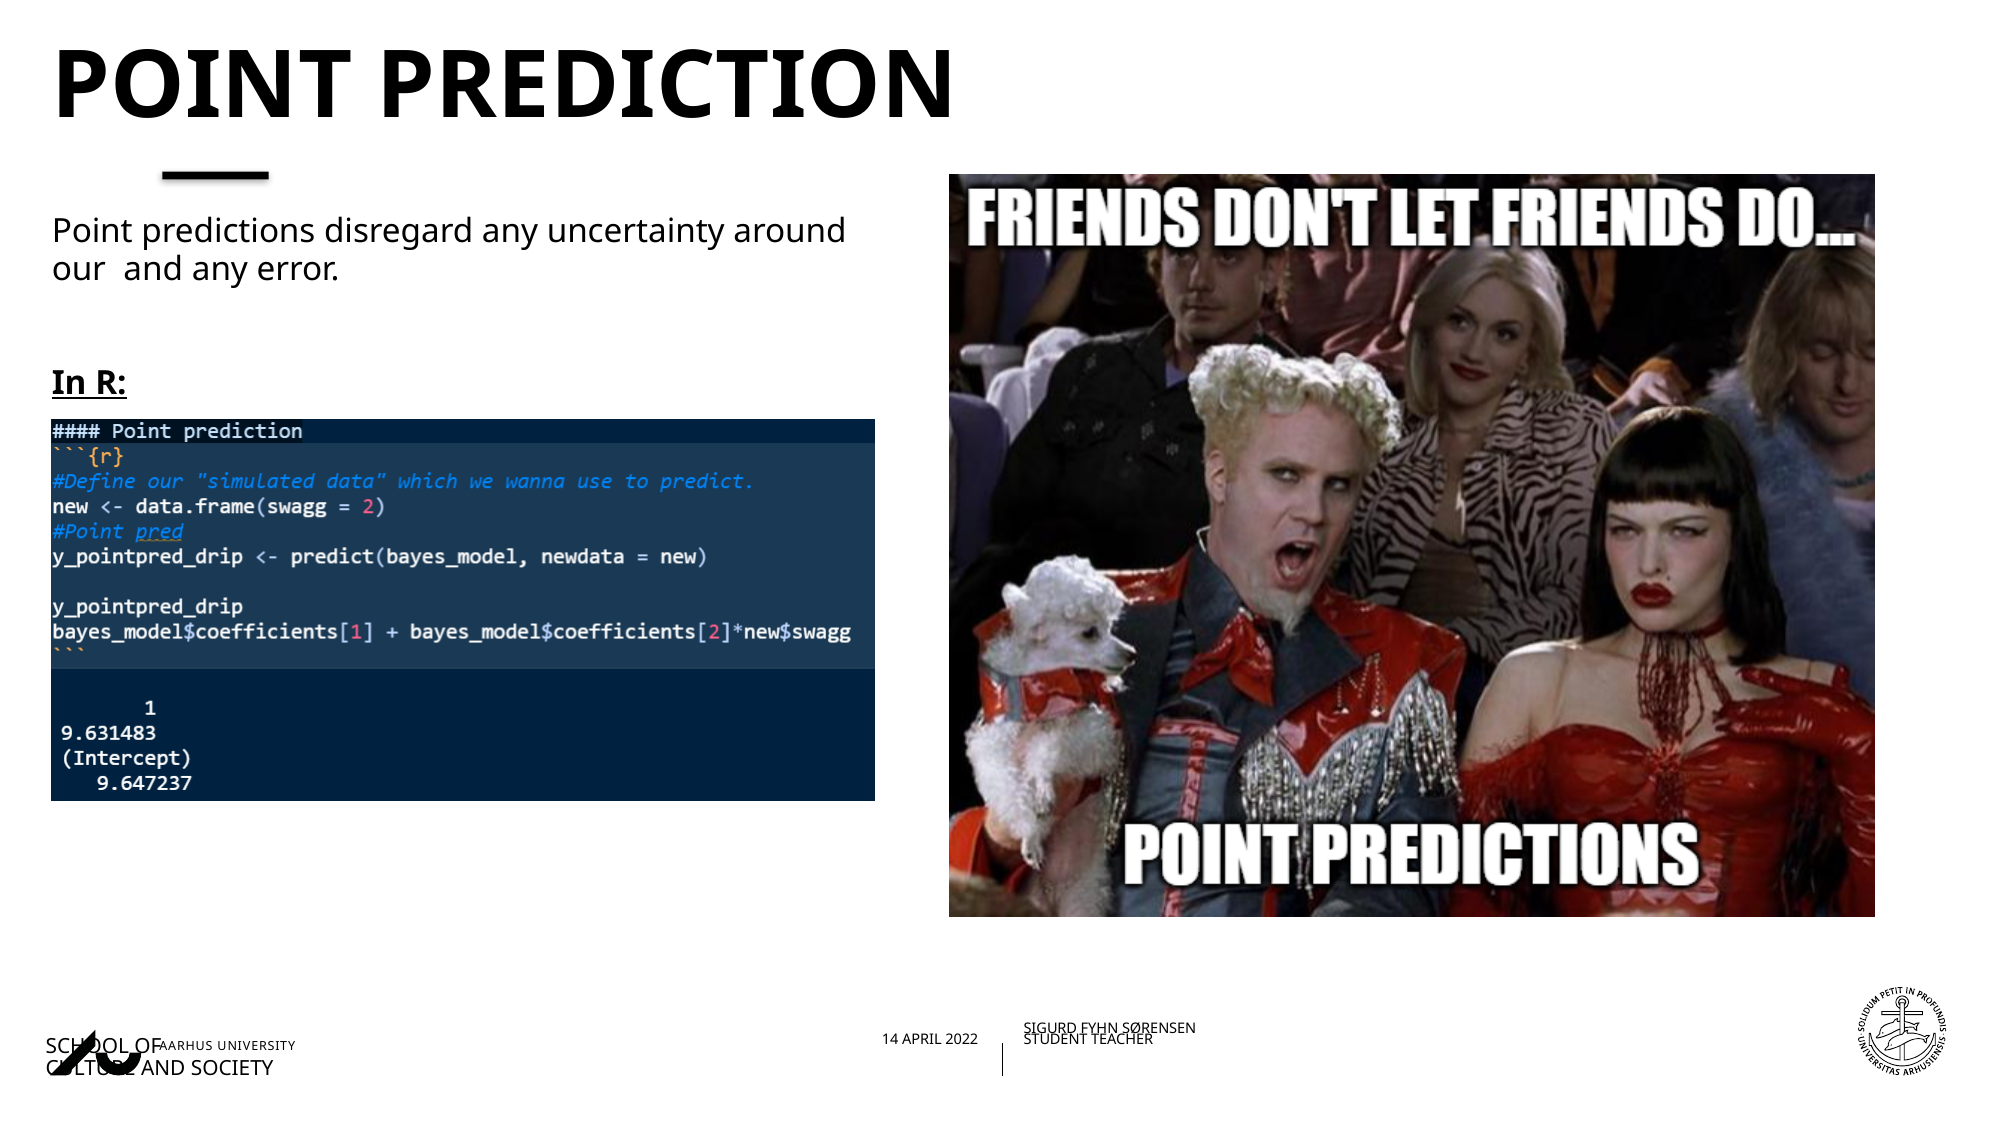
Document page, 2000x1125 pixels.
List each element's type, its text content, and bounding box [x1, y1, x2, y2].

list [949, 174, 1876, 917]
title Point prediction [51, 37, 1948, 162]
picture [51, 419, 875, 801]
